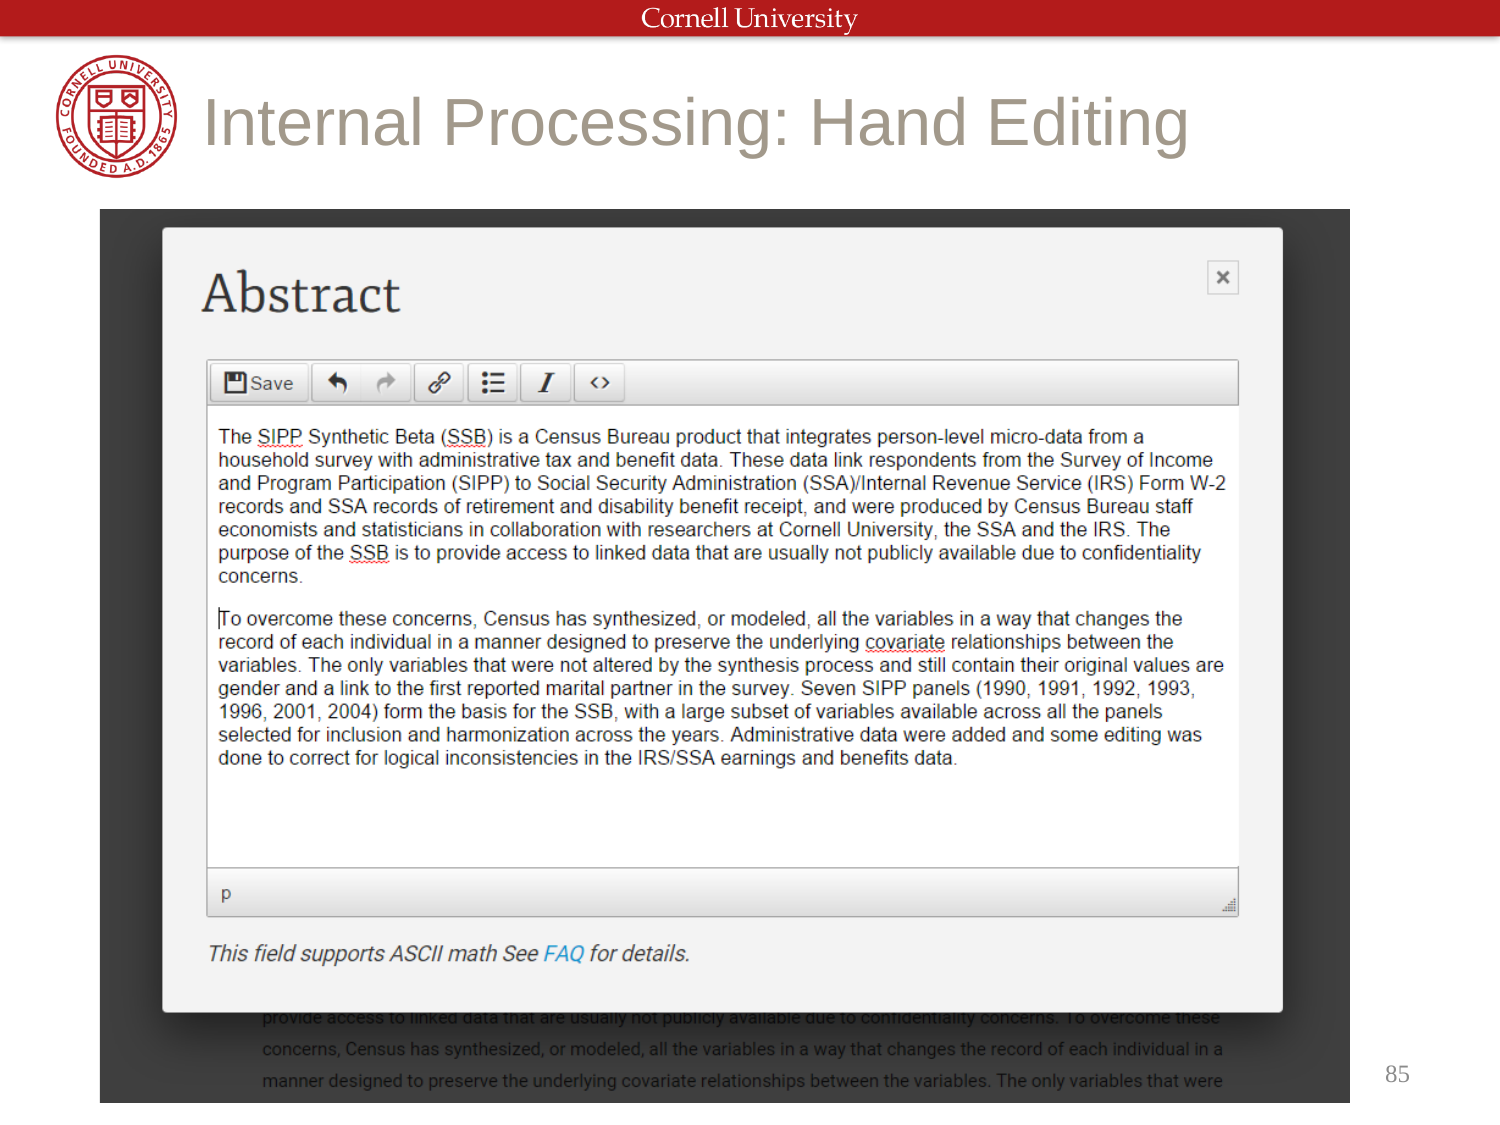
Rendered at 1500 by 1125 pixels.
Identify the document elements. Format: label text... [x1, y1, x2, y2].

title Internal Processing: Hand Editing [187, 62, 1500, 175]
picture [50, 50, 195, 183]
slide_number 85 [1354, 1042, 1425, 1103]
picture [99, 209, 1351, 1103]
picture [635, 0, 858, 60]
